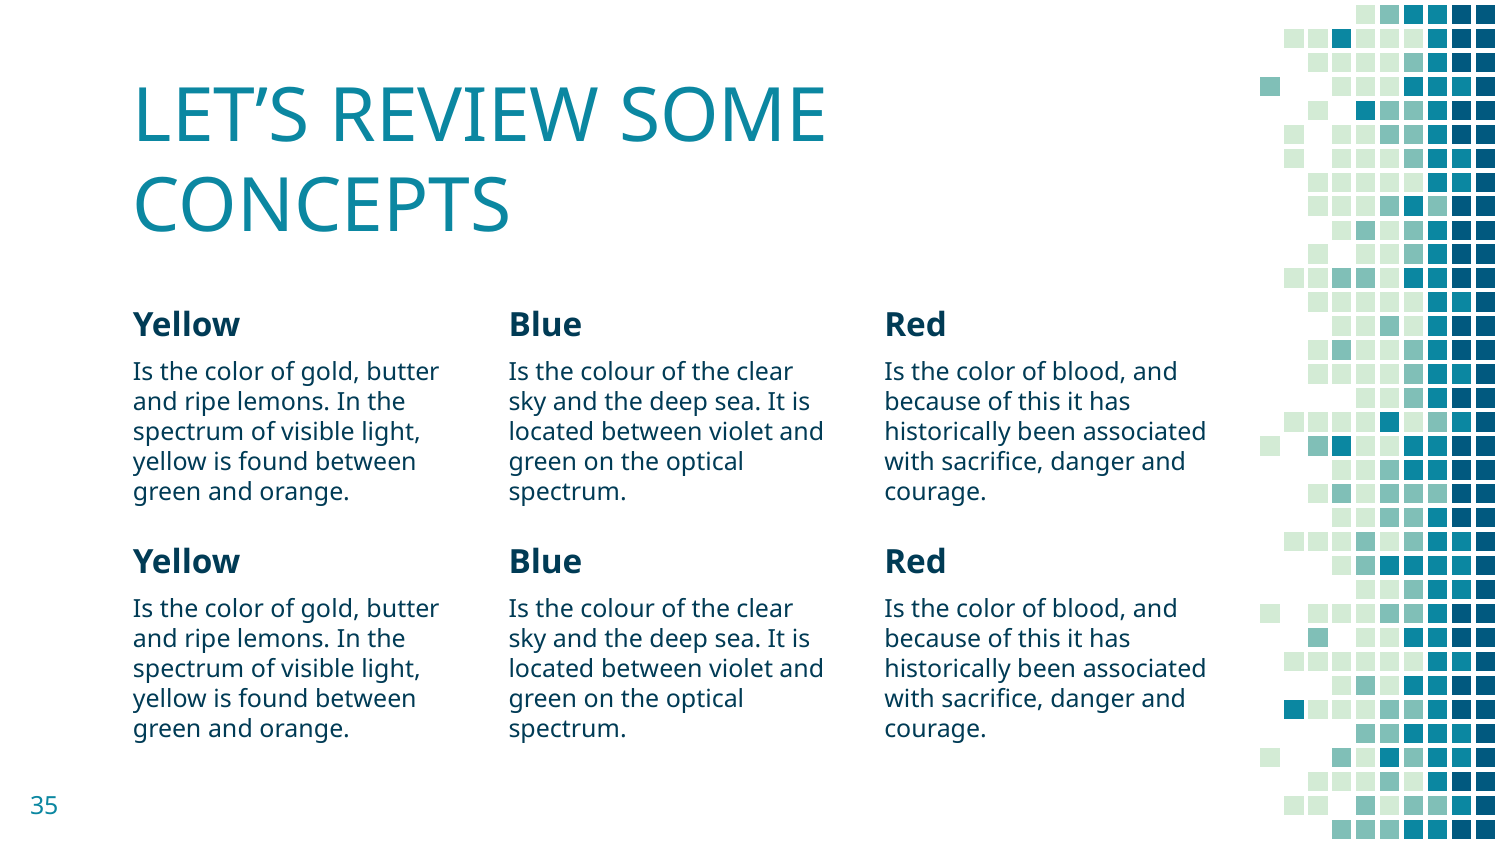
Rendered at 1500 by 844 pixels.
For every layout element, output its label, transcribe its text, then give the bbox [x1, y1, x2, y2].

list Blue Is the colour of the clear sky and the deep sea. It is located between violet and green on the optical spectrum. [493, 525, 852, 761]
list Yellow Is the color of gold, butter and ripe lemons. In the spectrum of visible light, yellow is found between green and orange. [117, 287, 476, 524]
slide_number 35 [15, 774, 105, 839]
list Red Is the color of blood, and because of this it has historically been associated with sacrifice, danger and courage. [869, 525, 1227, 761]
list Red Is the color of blood, and because of this it has historically been associated with sacrifice, danger and courage. [869, 287, 1227, 524]
title LET’S REVIEW SOME CONCEPTS [117, 121, 1227, 262]
list Yellow Is the color of gold, butter and ripe lemons. In the spectrum of visible light, yellow is found between green and orange. [117, 525, 476, 761]
list Blue Is the colour of the clear sky and the deep sea. It is located between violet and green on the optical spectrum. [493, 287, 852, 524]
